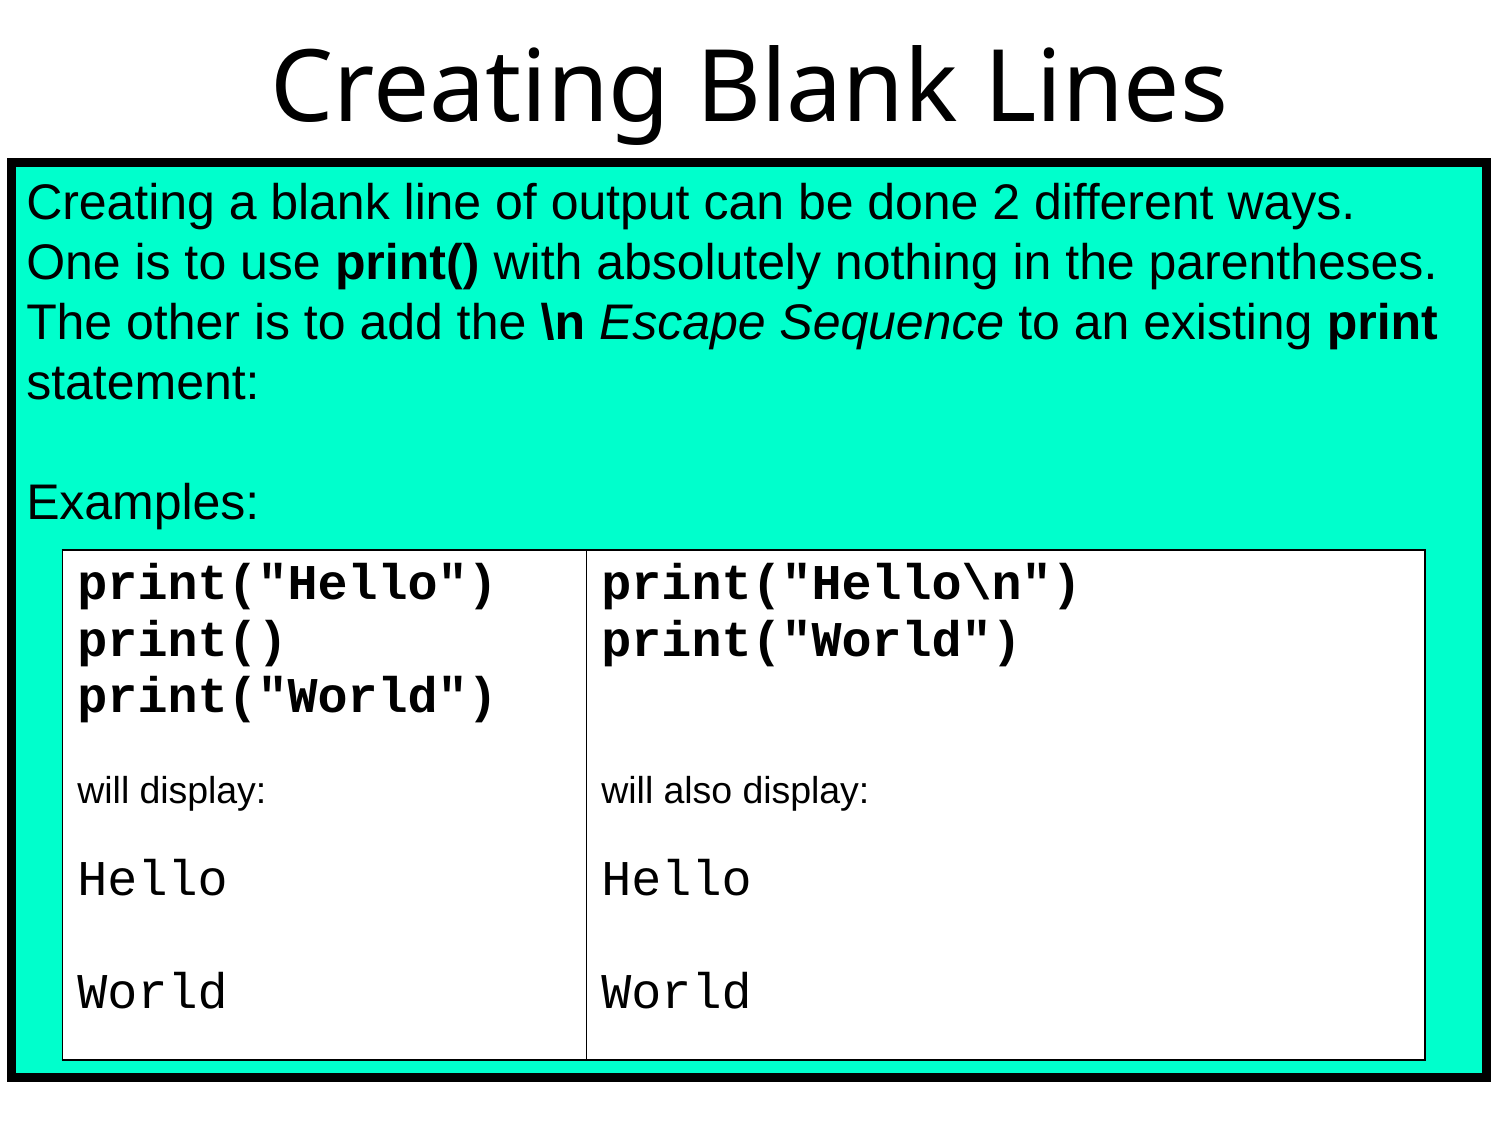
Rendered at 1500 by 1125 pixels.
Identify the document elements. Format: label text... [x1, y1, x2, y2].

table_header print("Hello") print() print("World") will display: Hello World [63, 551, 586, 1059]
table_header print("Hello\n") print("World") will also display: Hello World [587, 551, 1424, 1059]
title Creating Blank Lines [0, 0, 1500, 163]
text_box Creating a blank line of output can be done 2 different ways. One is to use print() with absolutely nothing in the parentheses. The other is to add the \n Escape Sequence to an existing print statement: Examples: [11, 162, 1487, 1078]
